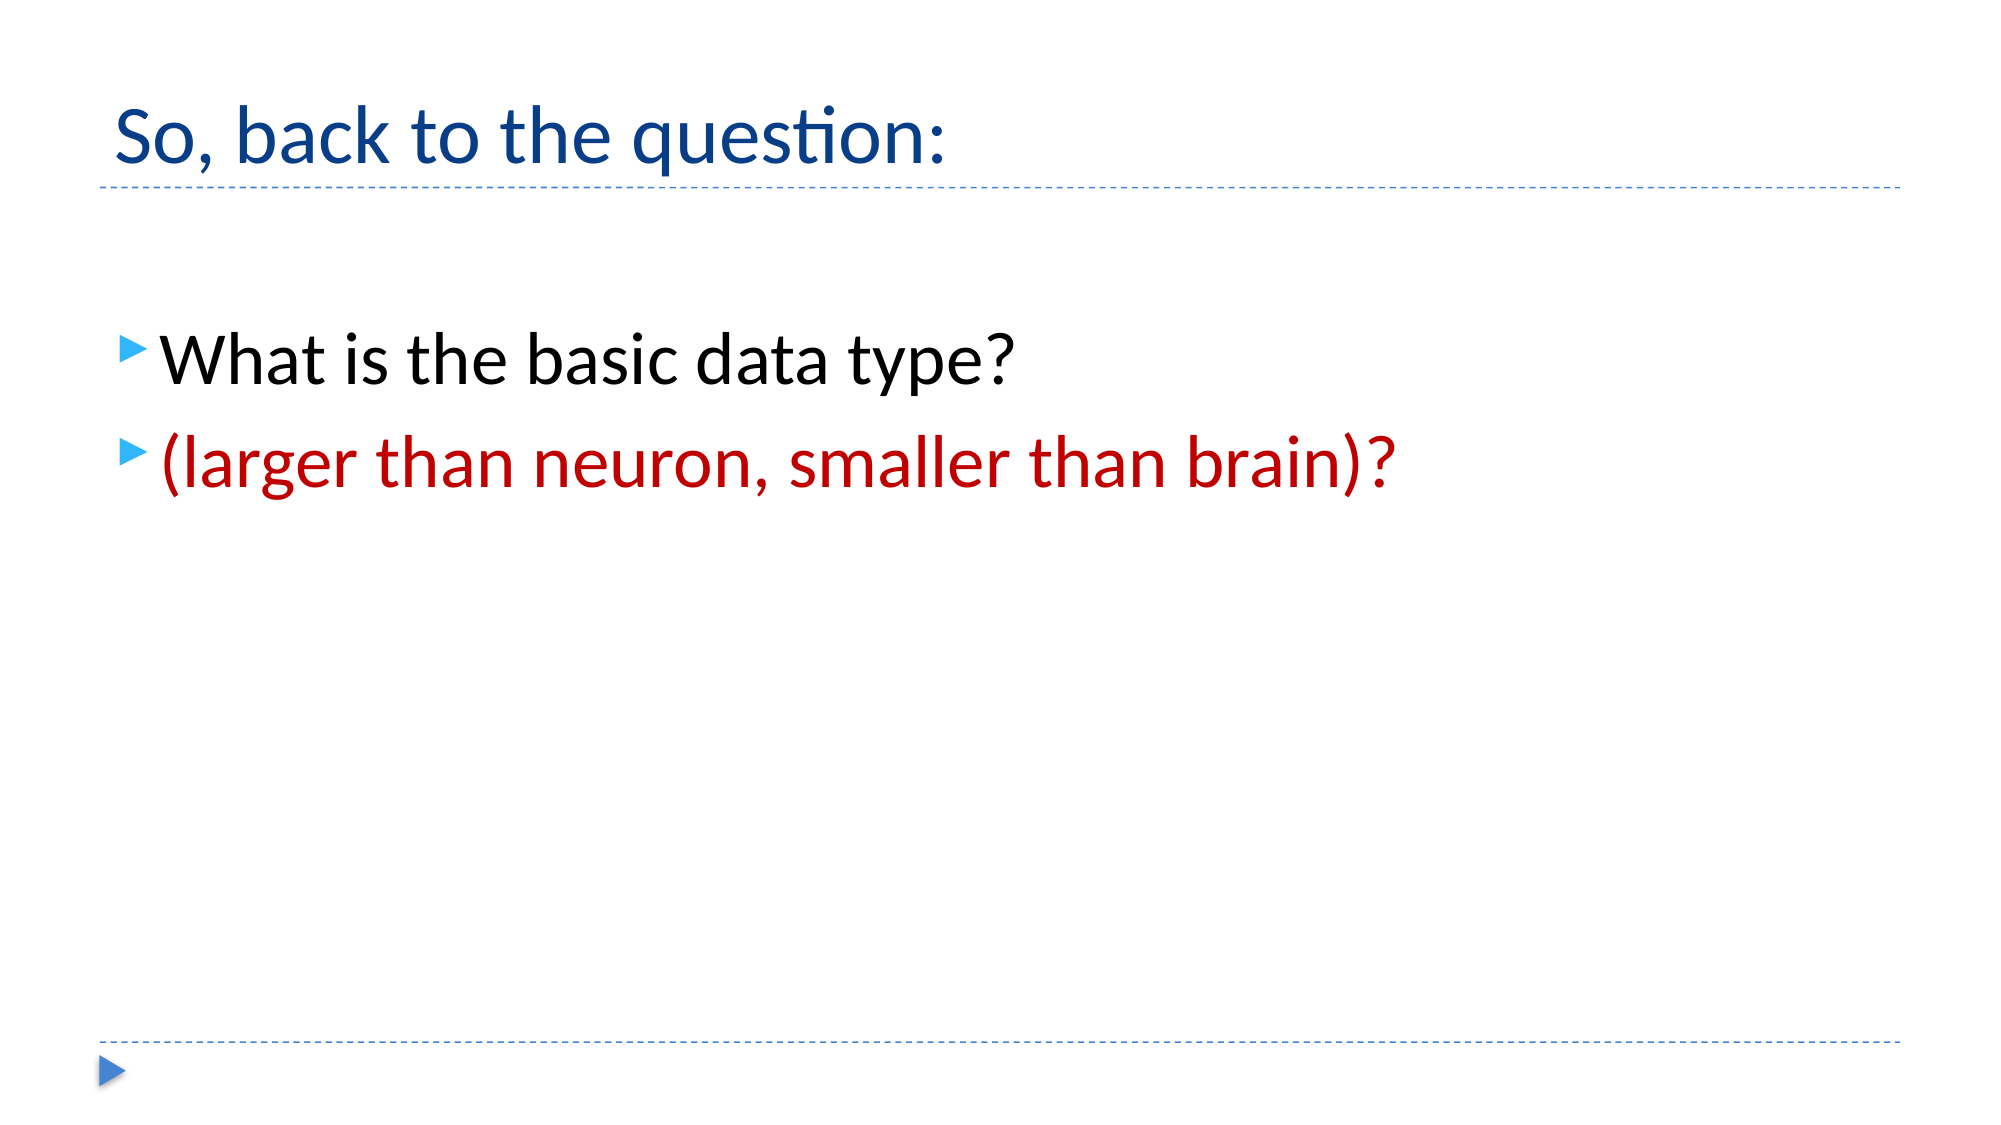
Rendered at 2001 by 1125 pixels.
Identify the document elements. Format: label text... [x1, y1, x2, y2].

title So, back to the question: [99, 24, 1900, 188]
list What is the basic data type? (larger than neuron, smaller than brain)? [99, 200, 1900, 1010]
